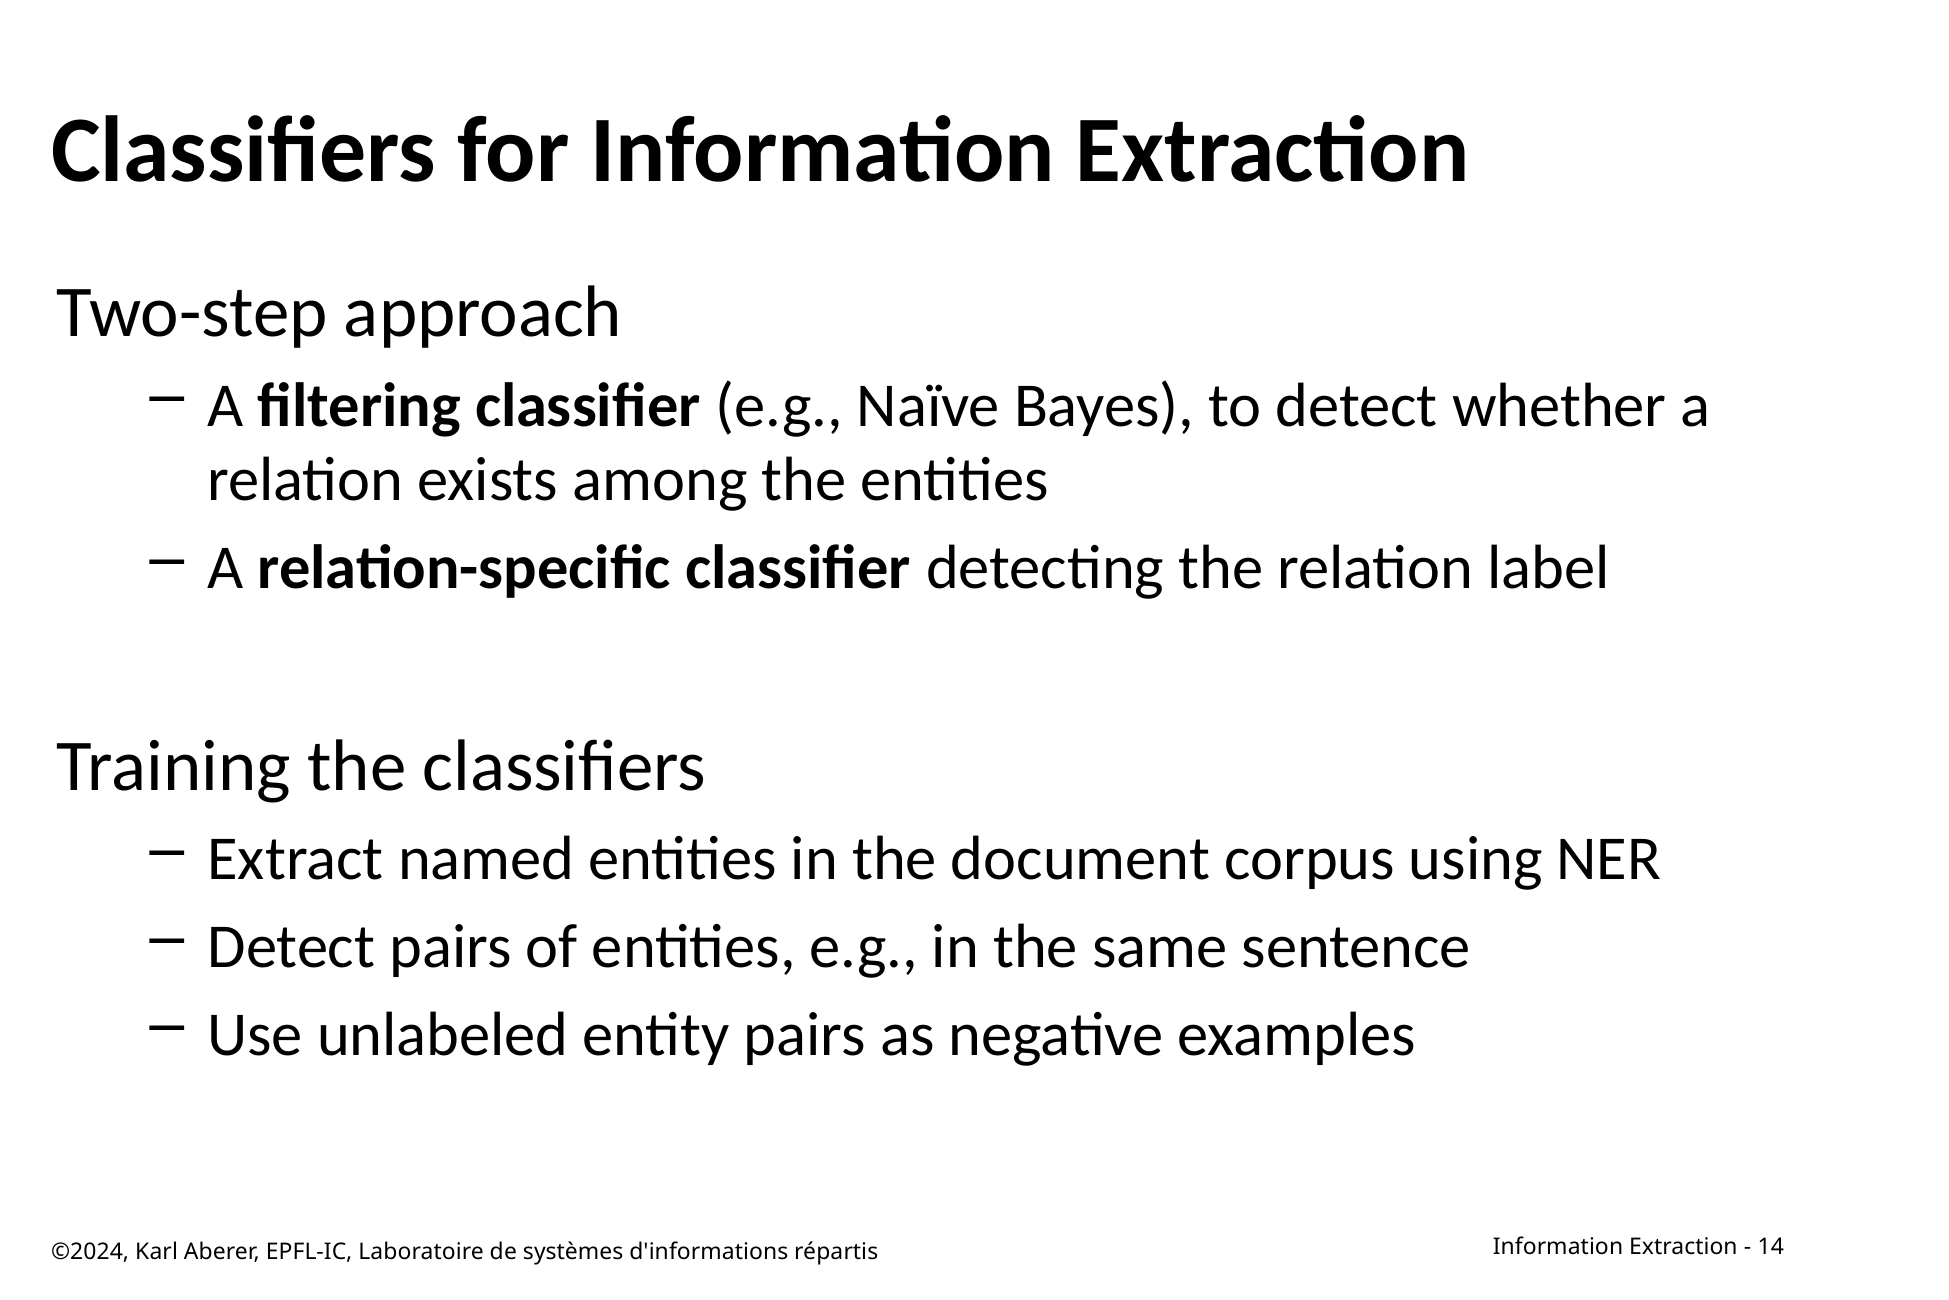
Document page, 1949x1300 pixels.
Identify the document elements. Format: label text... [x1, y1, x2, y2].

list Two-step approach A filtering classifier (e.g., Naïve Bayes), to detect whether a relation exists among the entities A relation-specific classifier detecting the relation label Training the classifiers Extract named entities in the document corpus using NER Detect pairs of entities, e.g., in the same sentence Use unlabeled entity pairs as negative examples [37, 253, 1809, 1208]
title Classifiers for Information Extraction [32, 57, 1803, 232]
footer ©2024, Karl Aberer, EPFL-IC, Laboratoire de systèmes d'informations répartis [32, 1227, 1284, 1271]
